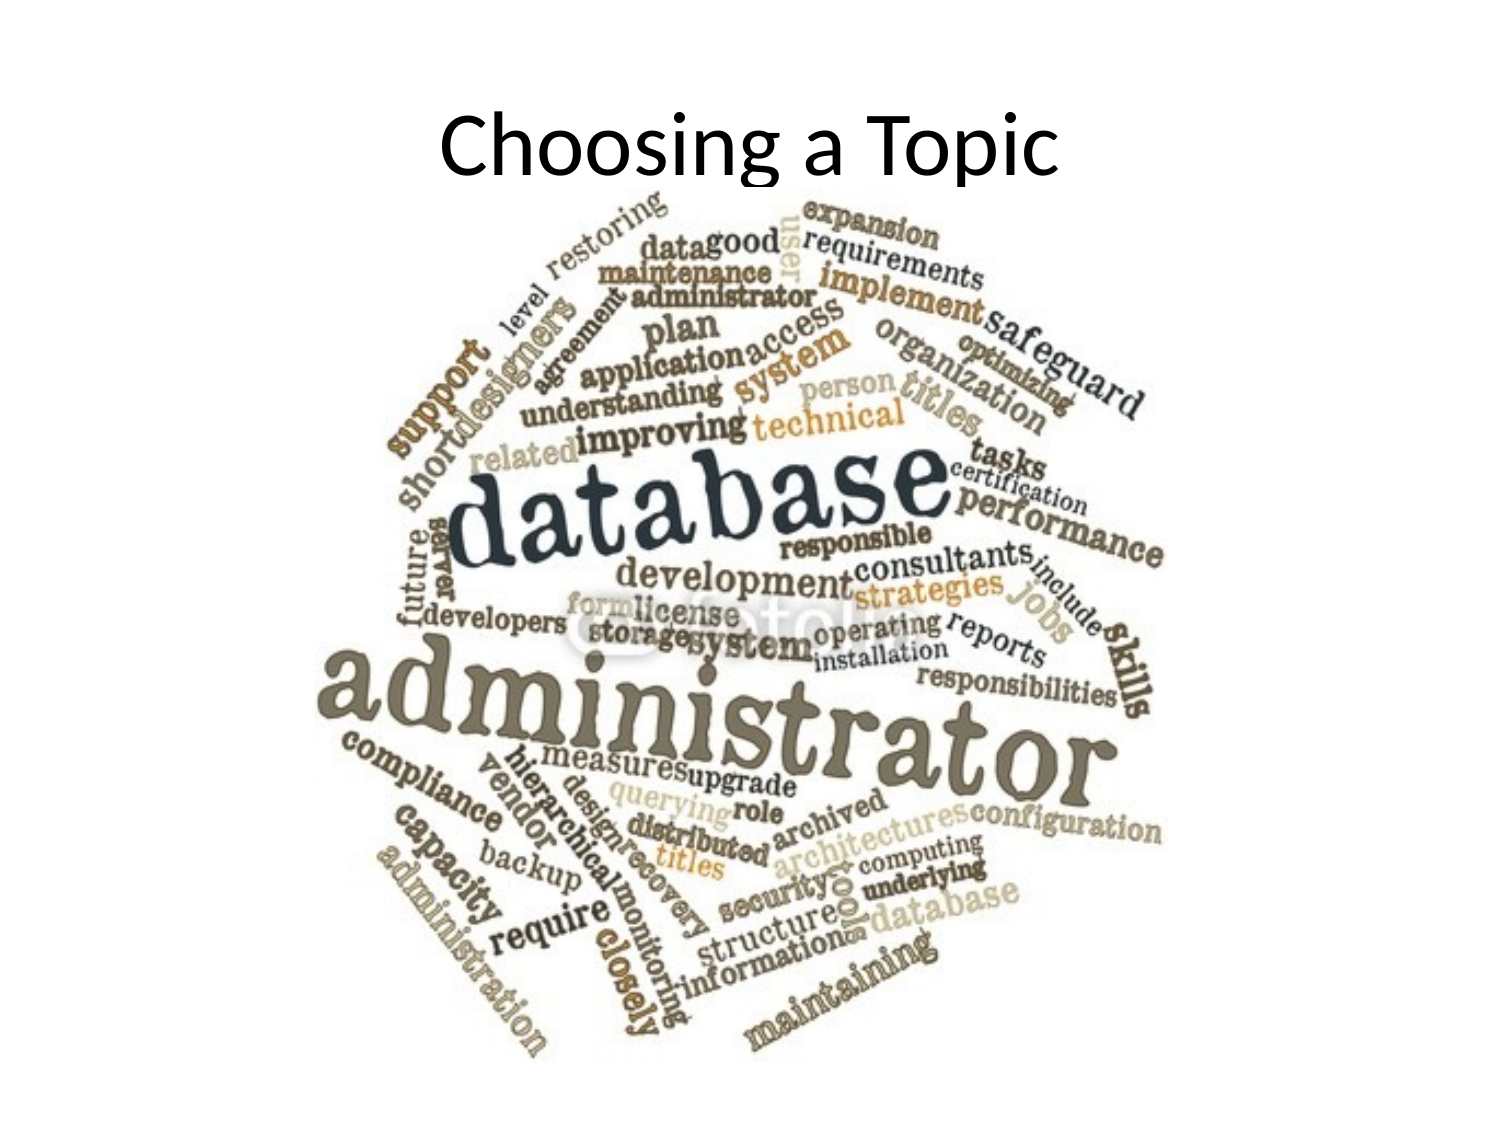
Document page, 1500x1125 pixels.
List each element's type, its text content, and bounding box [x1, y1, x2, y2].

title Choosing a Topic [75, 45, 1425, 233]
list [314, 187, 1169, 1063]
